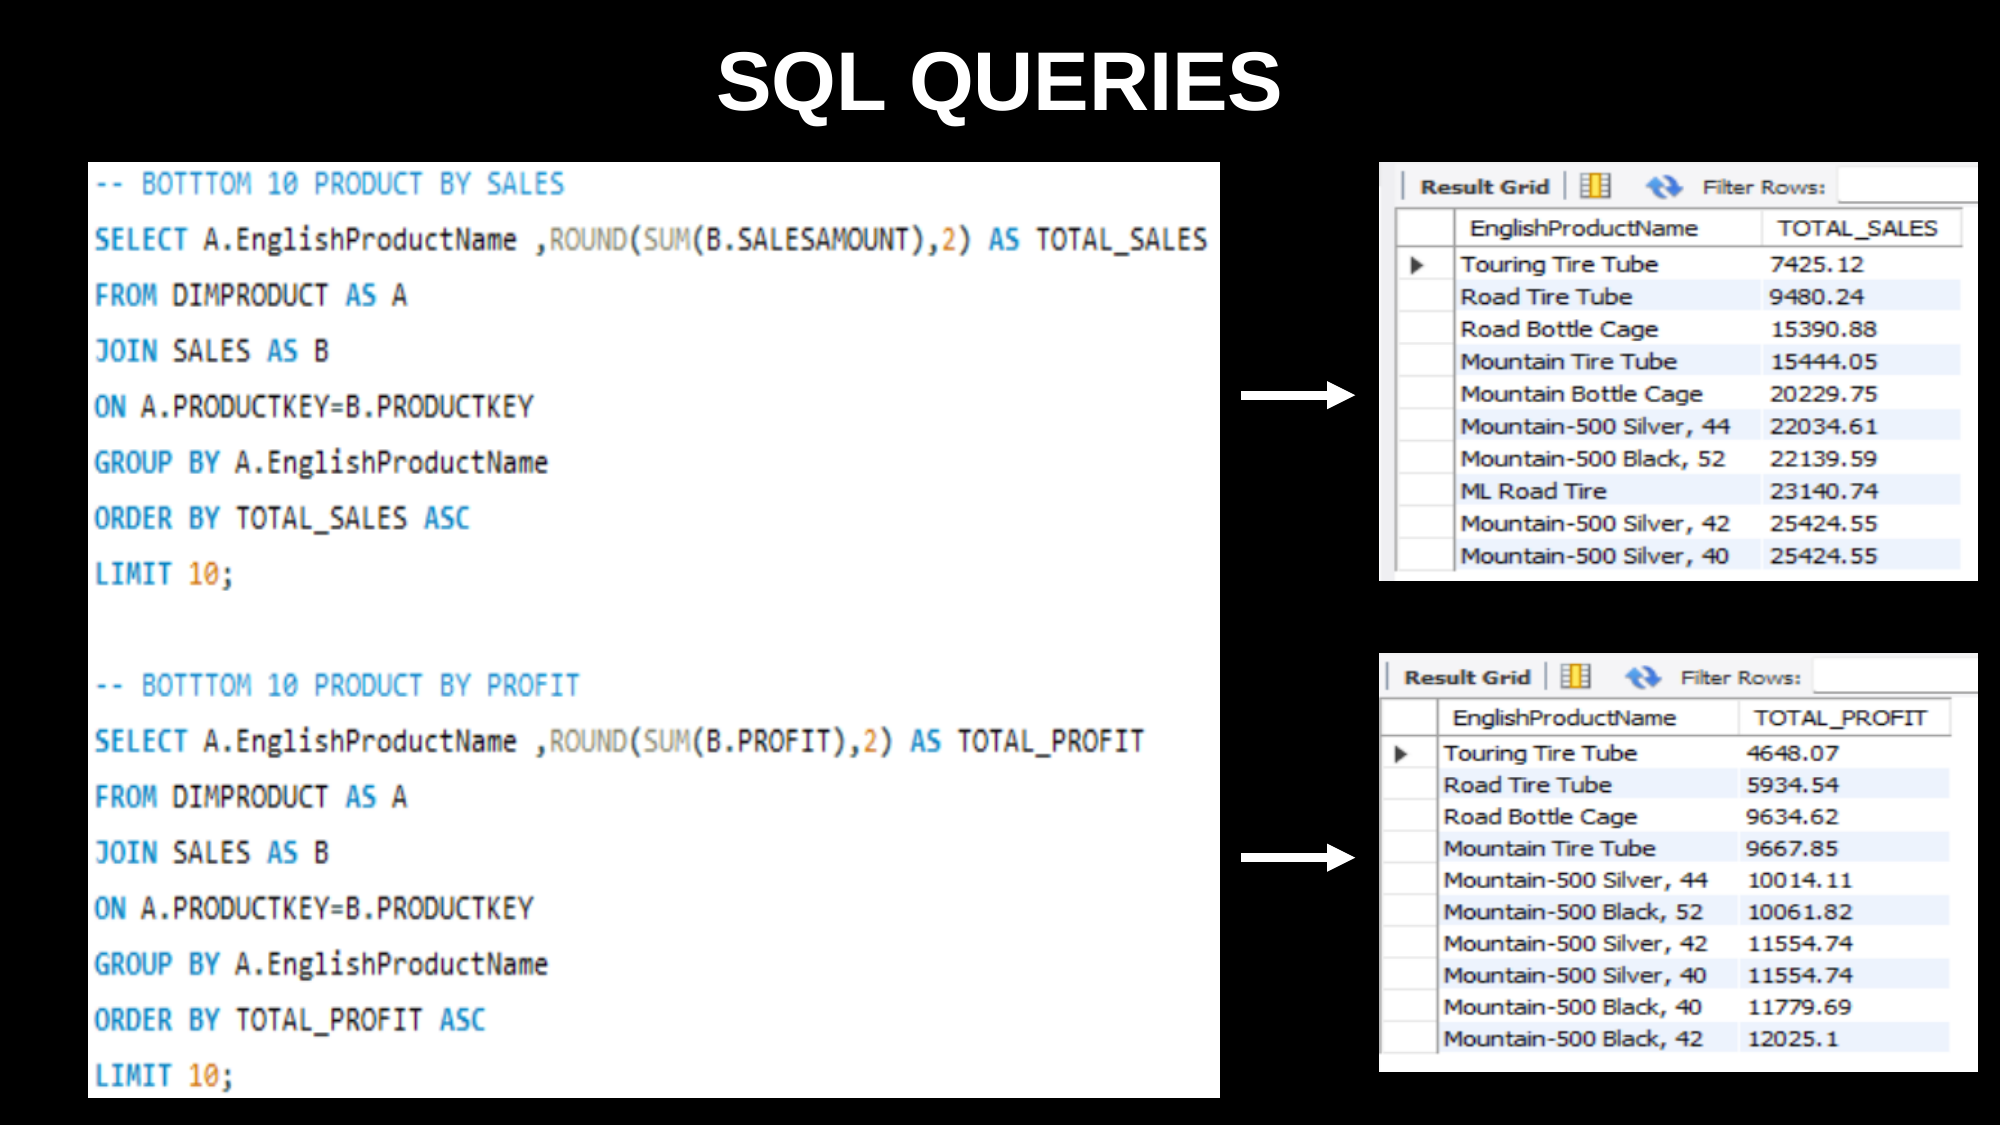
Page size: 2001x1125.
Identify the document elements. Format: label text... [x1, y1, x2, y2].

picture [1379, 162, 1978, 581]
picture [1379, 653, 1978, 1072]
picture [88, 162, 1220, 1098]
title SQL QUERIES [0, 27, 2000, 140]
